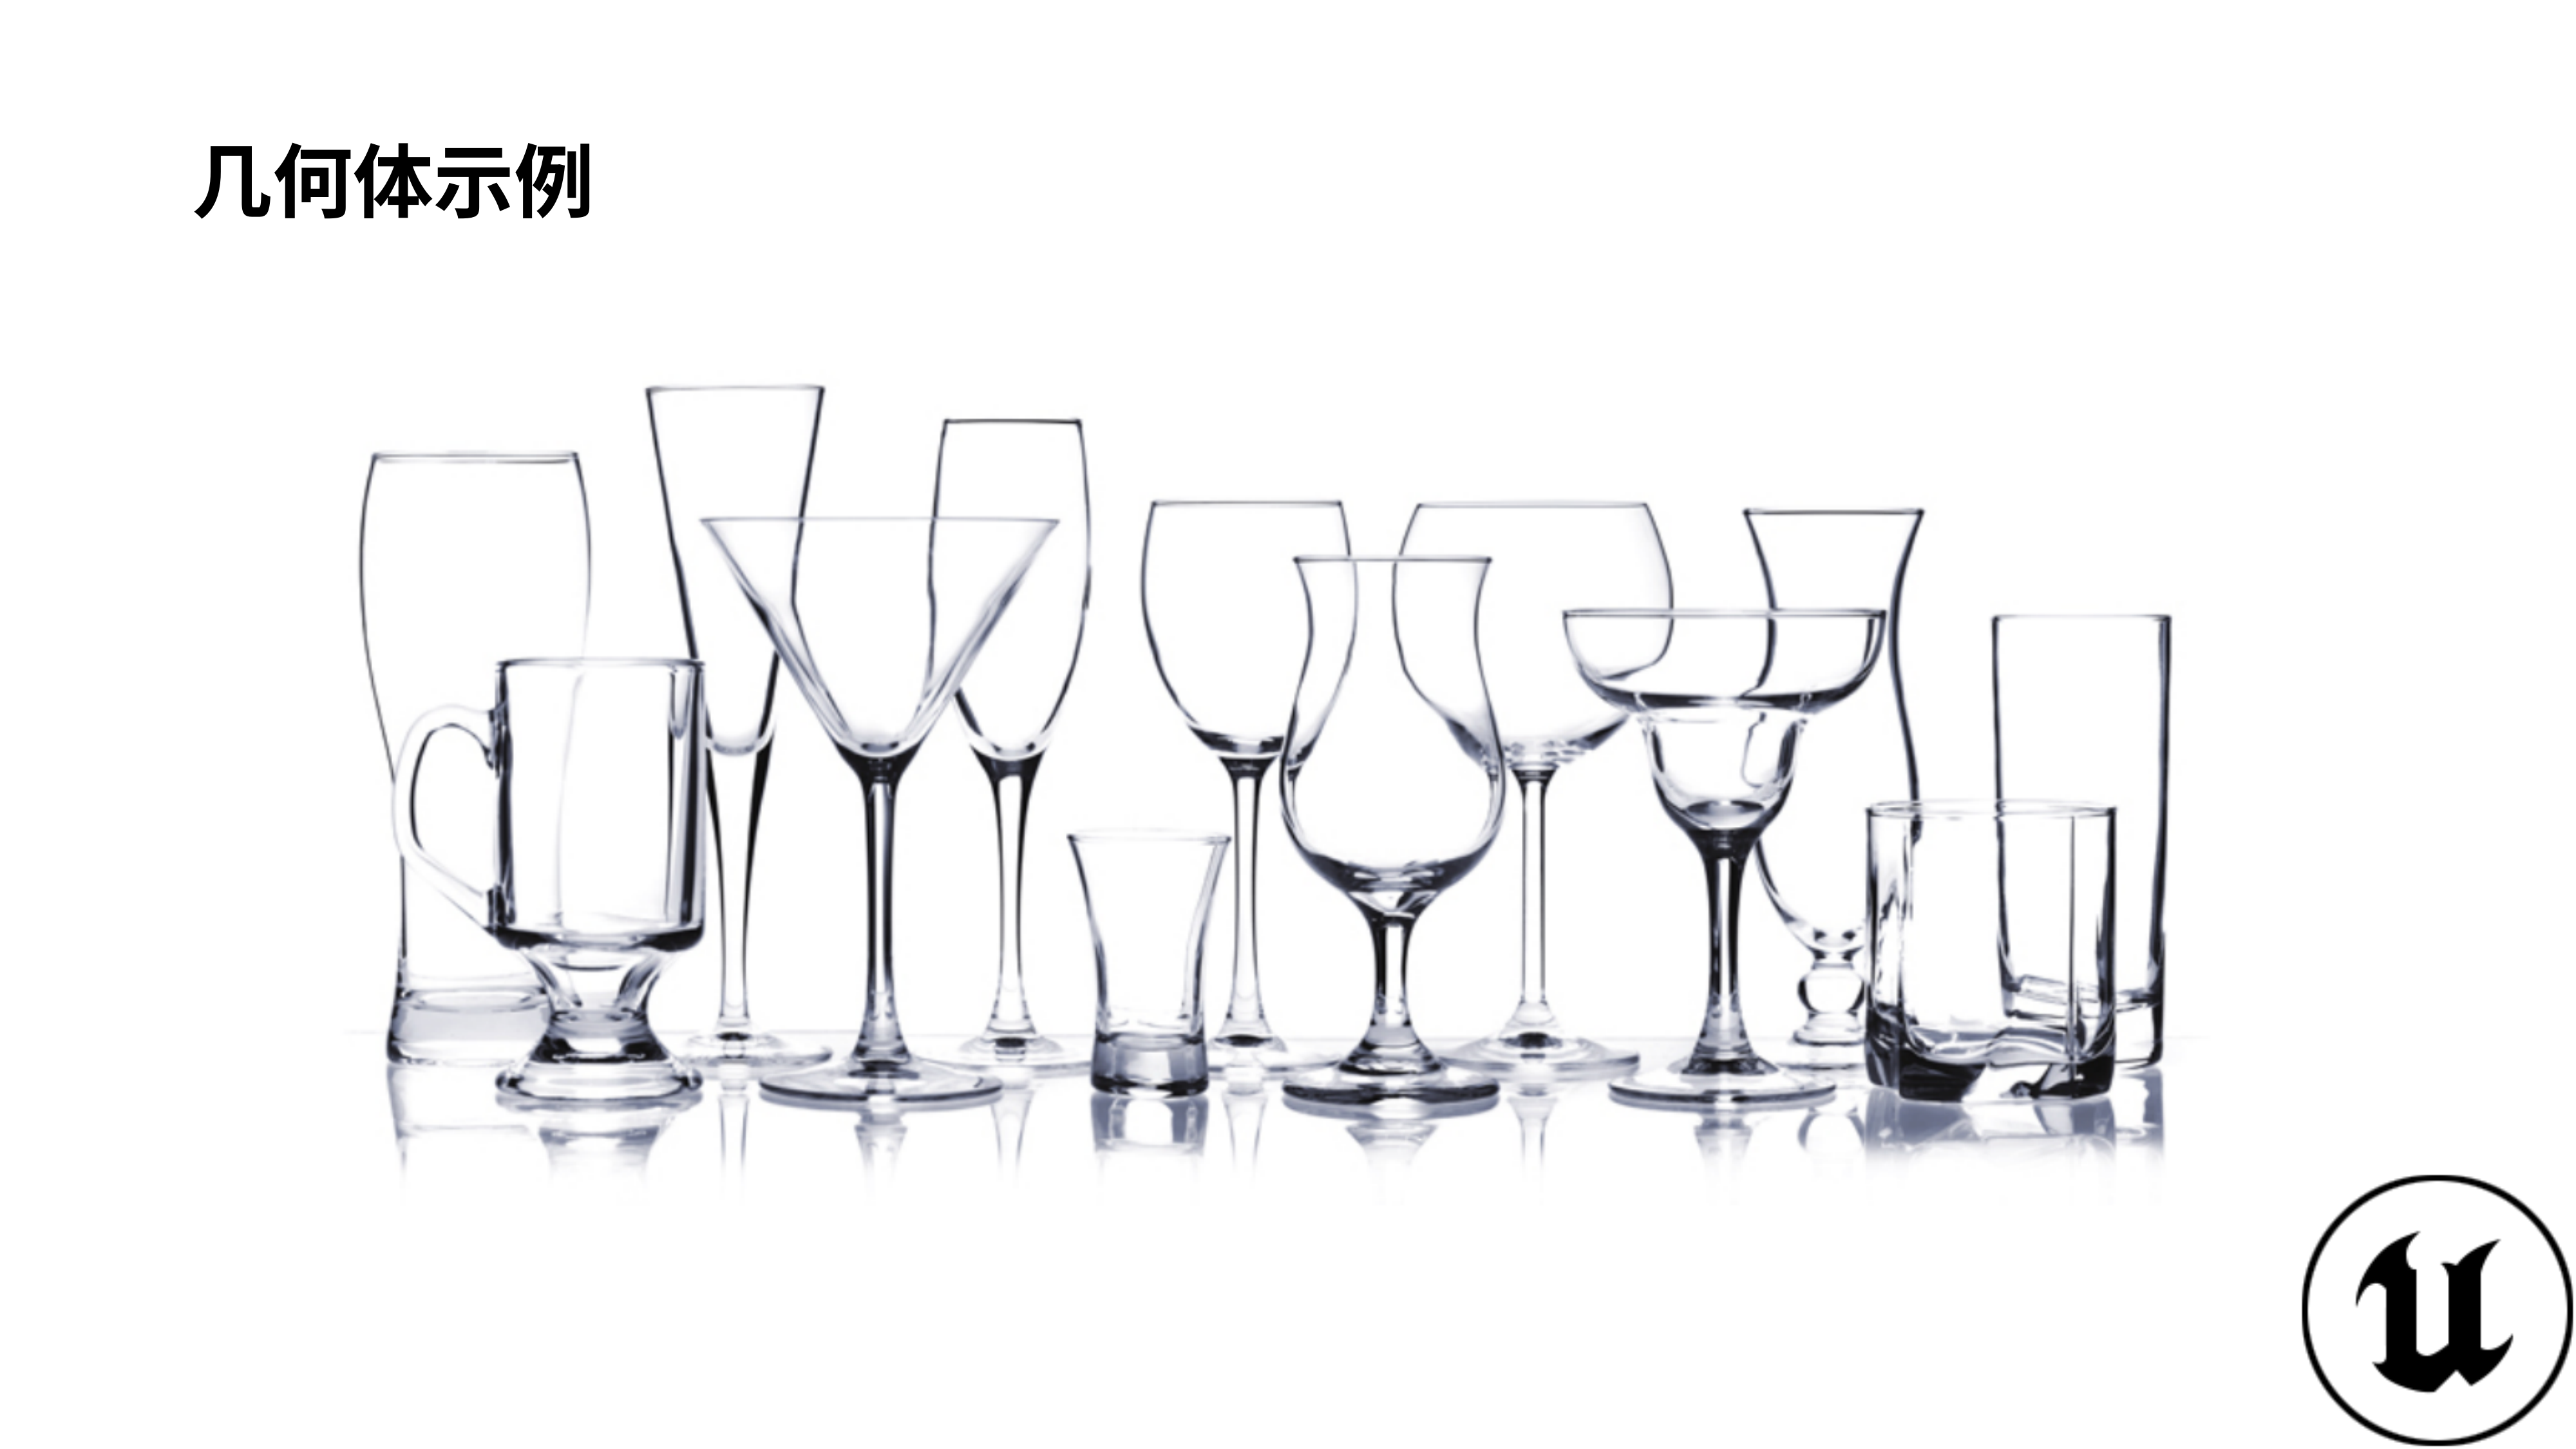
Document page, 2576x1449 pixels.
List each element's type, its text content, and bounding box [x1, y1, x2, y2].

text_box 几何体示例 [187, 125, 601, 233]
picture [2298, 1171, 2576, 1449]
picture [278, 247, 2253, 1312]
